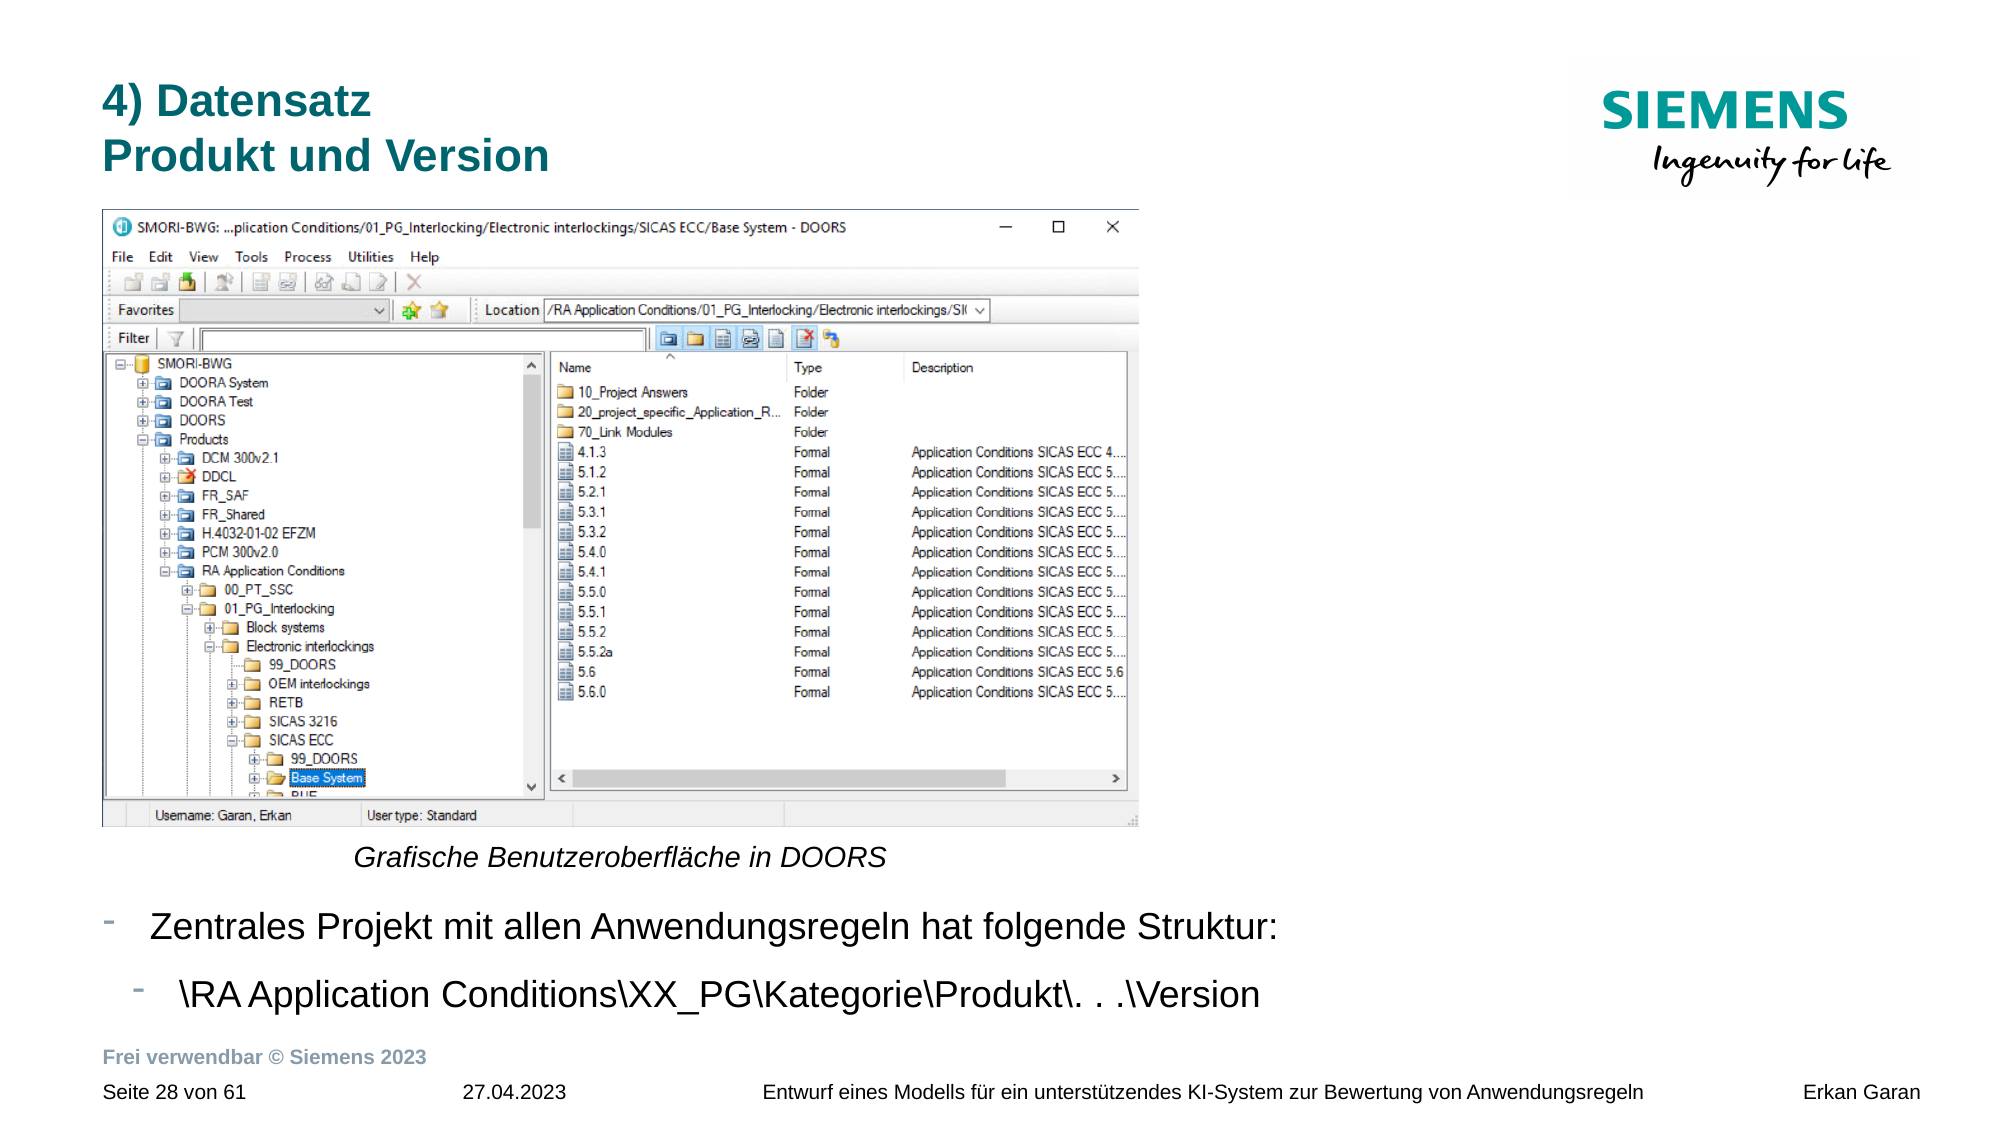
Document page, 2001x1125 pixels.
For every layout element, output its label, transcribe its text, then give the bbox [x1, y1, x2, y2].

text_box Grafische Benutzeroberfläche in DOORS [102, 834, 1139, 883]
list Zentrales Projekt mit allen Anwendungsregeln hat folgende Struktur: \RA Application Conditions\XX_PG\Kategorie\Produkt\. . .\Version [102, 879, 1449, 1015]
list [102, 209, 1139, 827]
title 4) Datensatz Produkt und Version [0, 0, 2000, 233]
